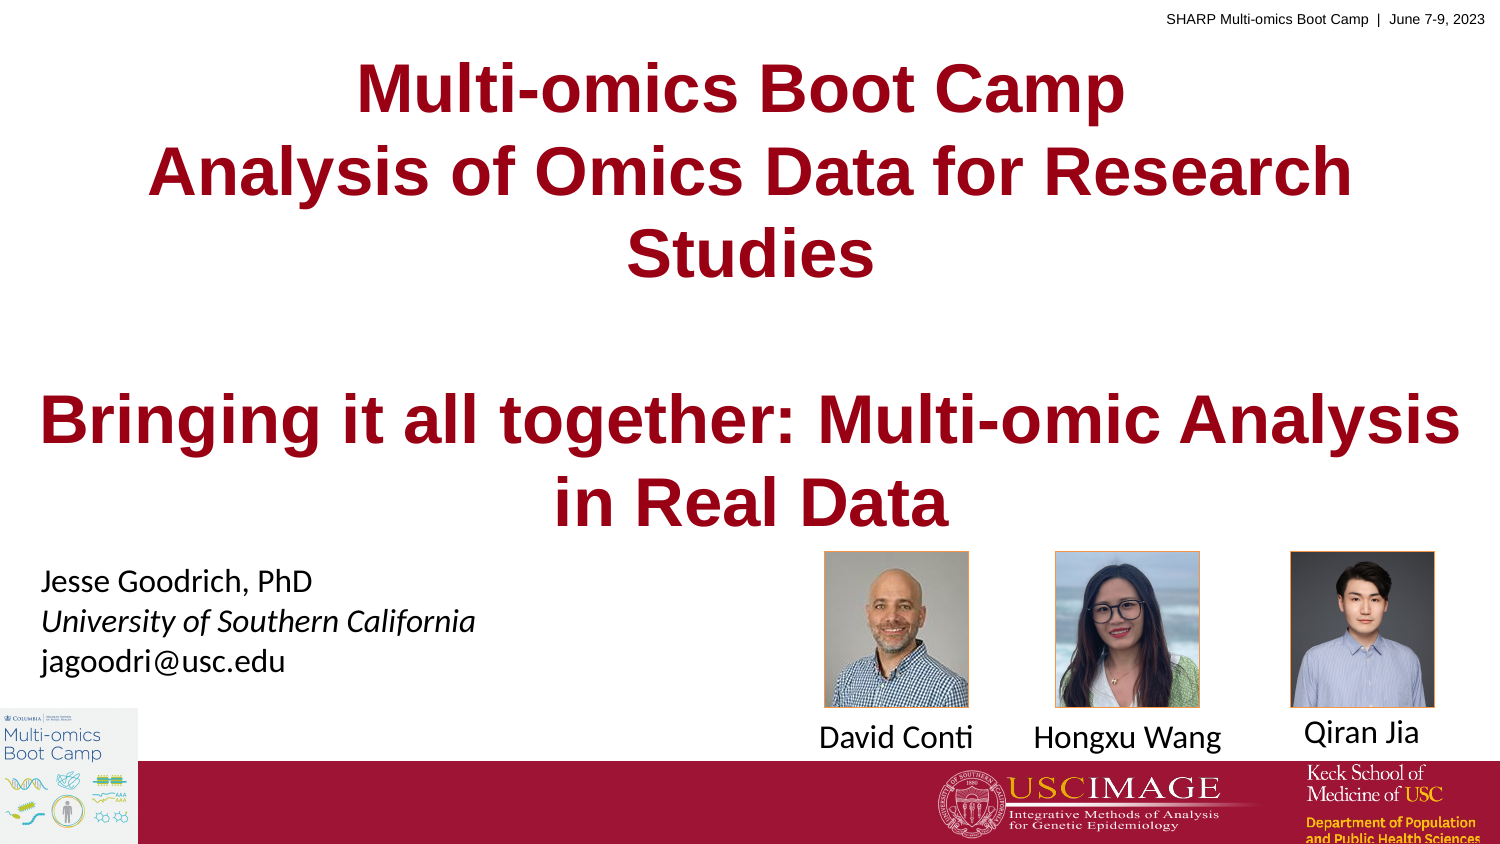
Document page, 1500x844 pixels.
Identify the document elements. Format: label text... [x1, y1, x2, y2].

text_box Multi-omics Boot Camp Analysis of Omics Data for Research Studies Bringing it all together: Multi-omic Analysis in Real Data [2, 35, 1500, 548]
picture [1055, 551, 1201, 708]
text_box Jesse Goodrich, PhD University of Southern California jagoodri@usc.edu [26, 551, 575, 687]
text_box Hongxu Wang [1018, 707, 1237, 763]
text_box David Conti [804, 707, 989, 763]
picture [1289, 551, 1435, 708]
picture [824, 551, 969, 708]
picture [926, 760, 1328, 844]
picture [0, 708, 138, 844]
text_box Qiran Jia [1289, 714, 1436, 758]
